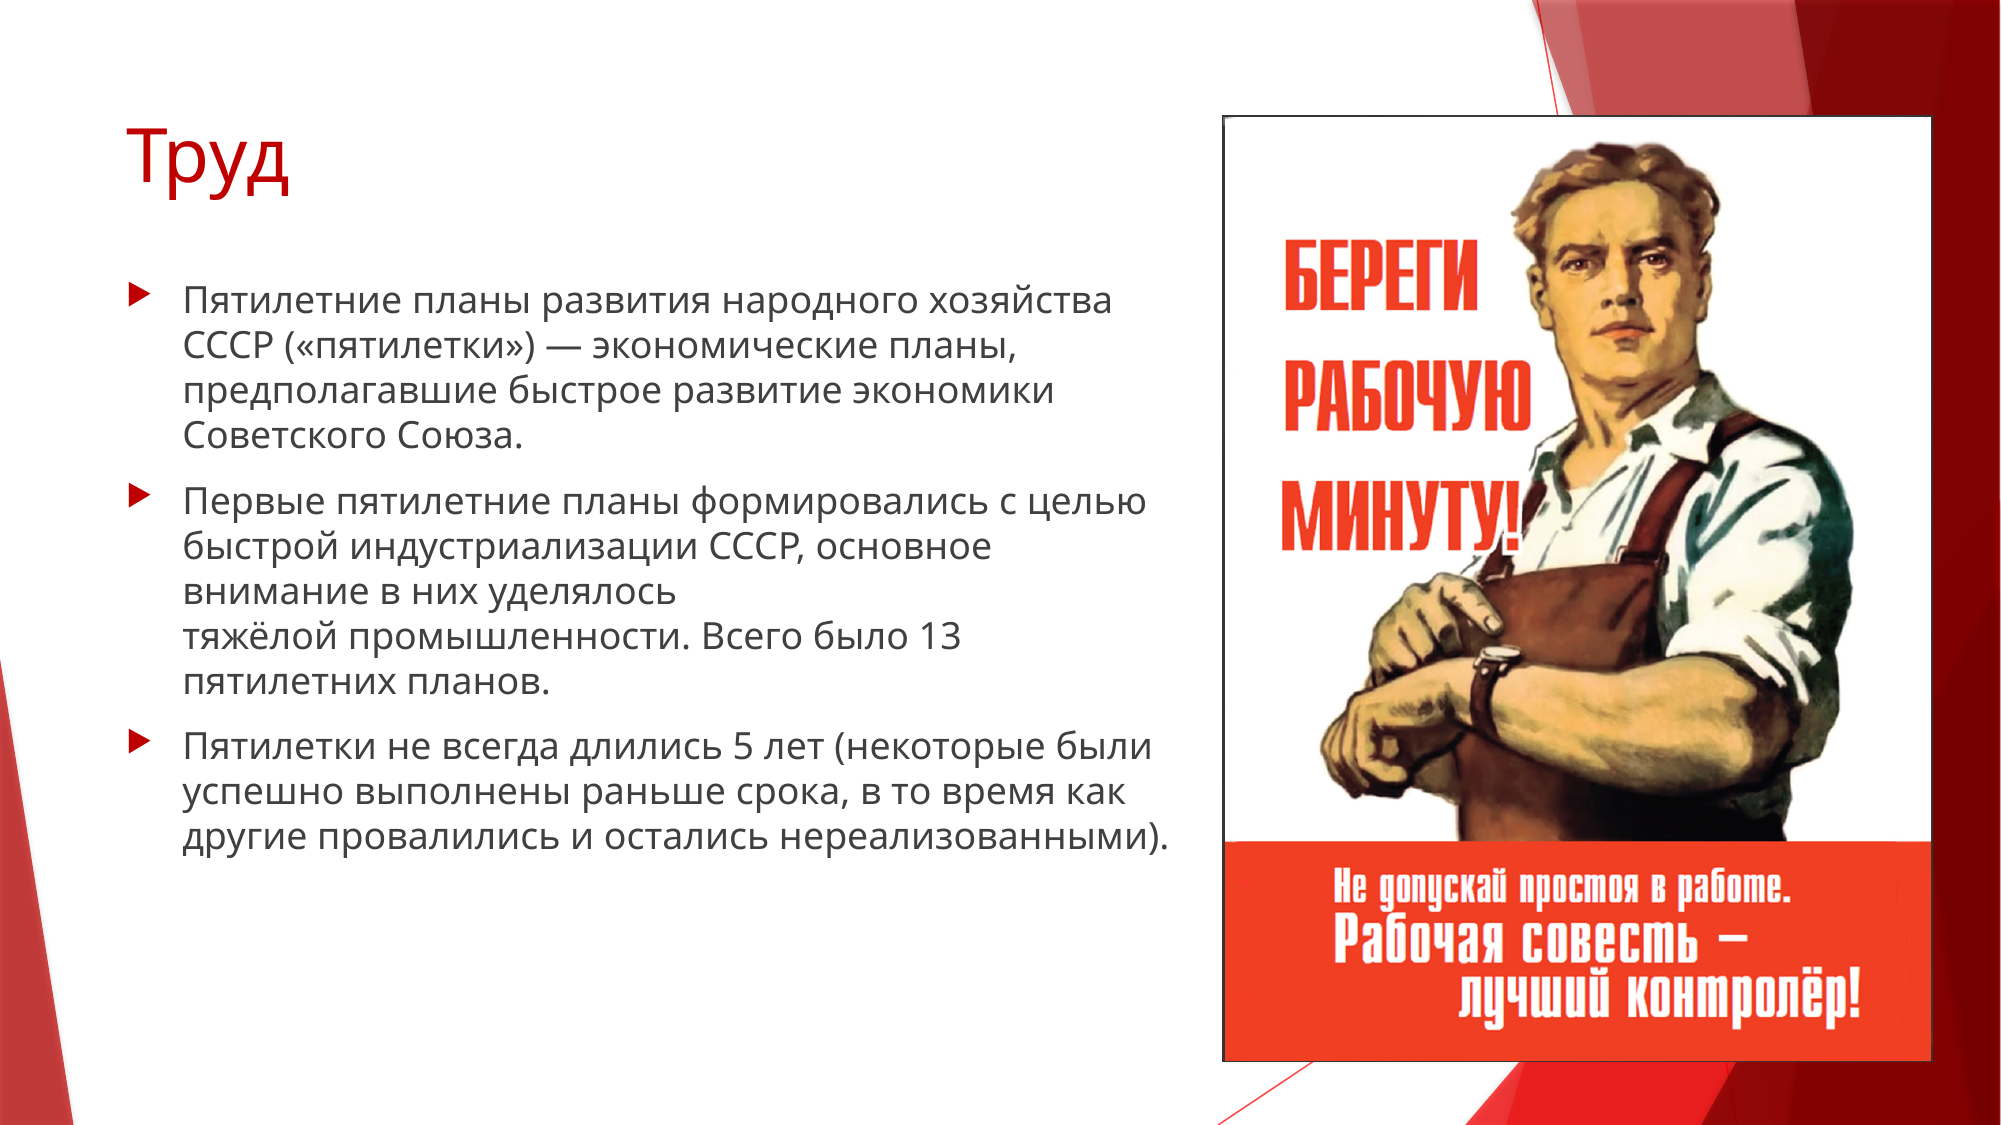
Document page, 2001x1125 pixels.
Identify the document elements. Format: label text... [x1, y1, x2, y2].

title Труд [111, 99, 1522, 317]
picture [1222, 115, 1933, 1063]
list Пятилетние планы развития народного хозяйства СССР («пятилетки») — экономические планы, предполагавшие быстрое развитие экономики Советского Союза. Первые пятилетние планы формировались с целью быстрой индустриализации СССР, основное внимание в них уделялось тяжёлой промышленности. Всего было 13 пятилетних планов. Пятилетки не всегда длились 5 лет (некоторые были успешно выполнены раньше срока, в то время как другие провалились и остались нереализованными). [111, 268, 1192, 1125]
